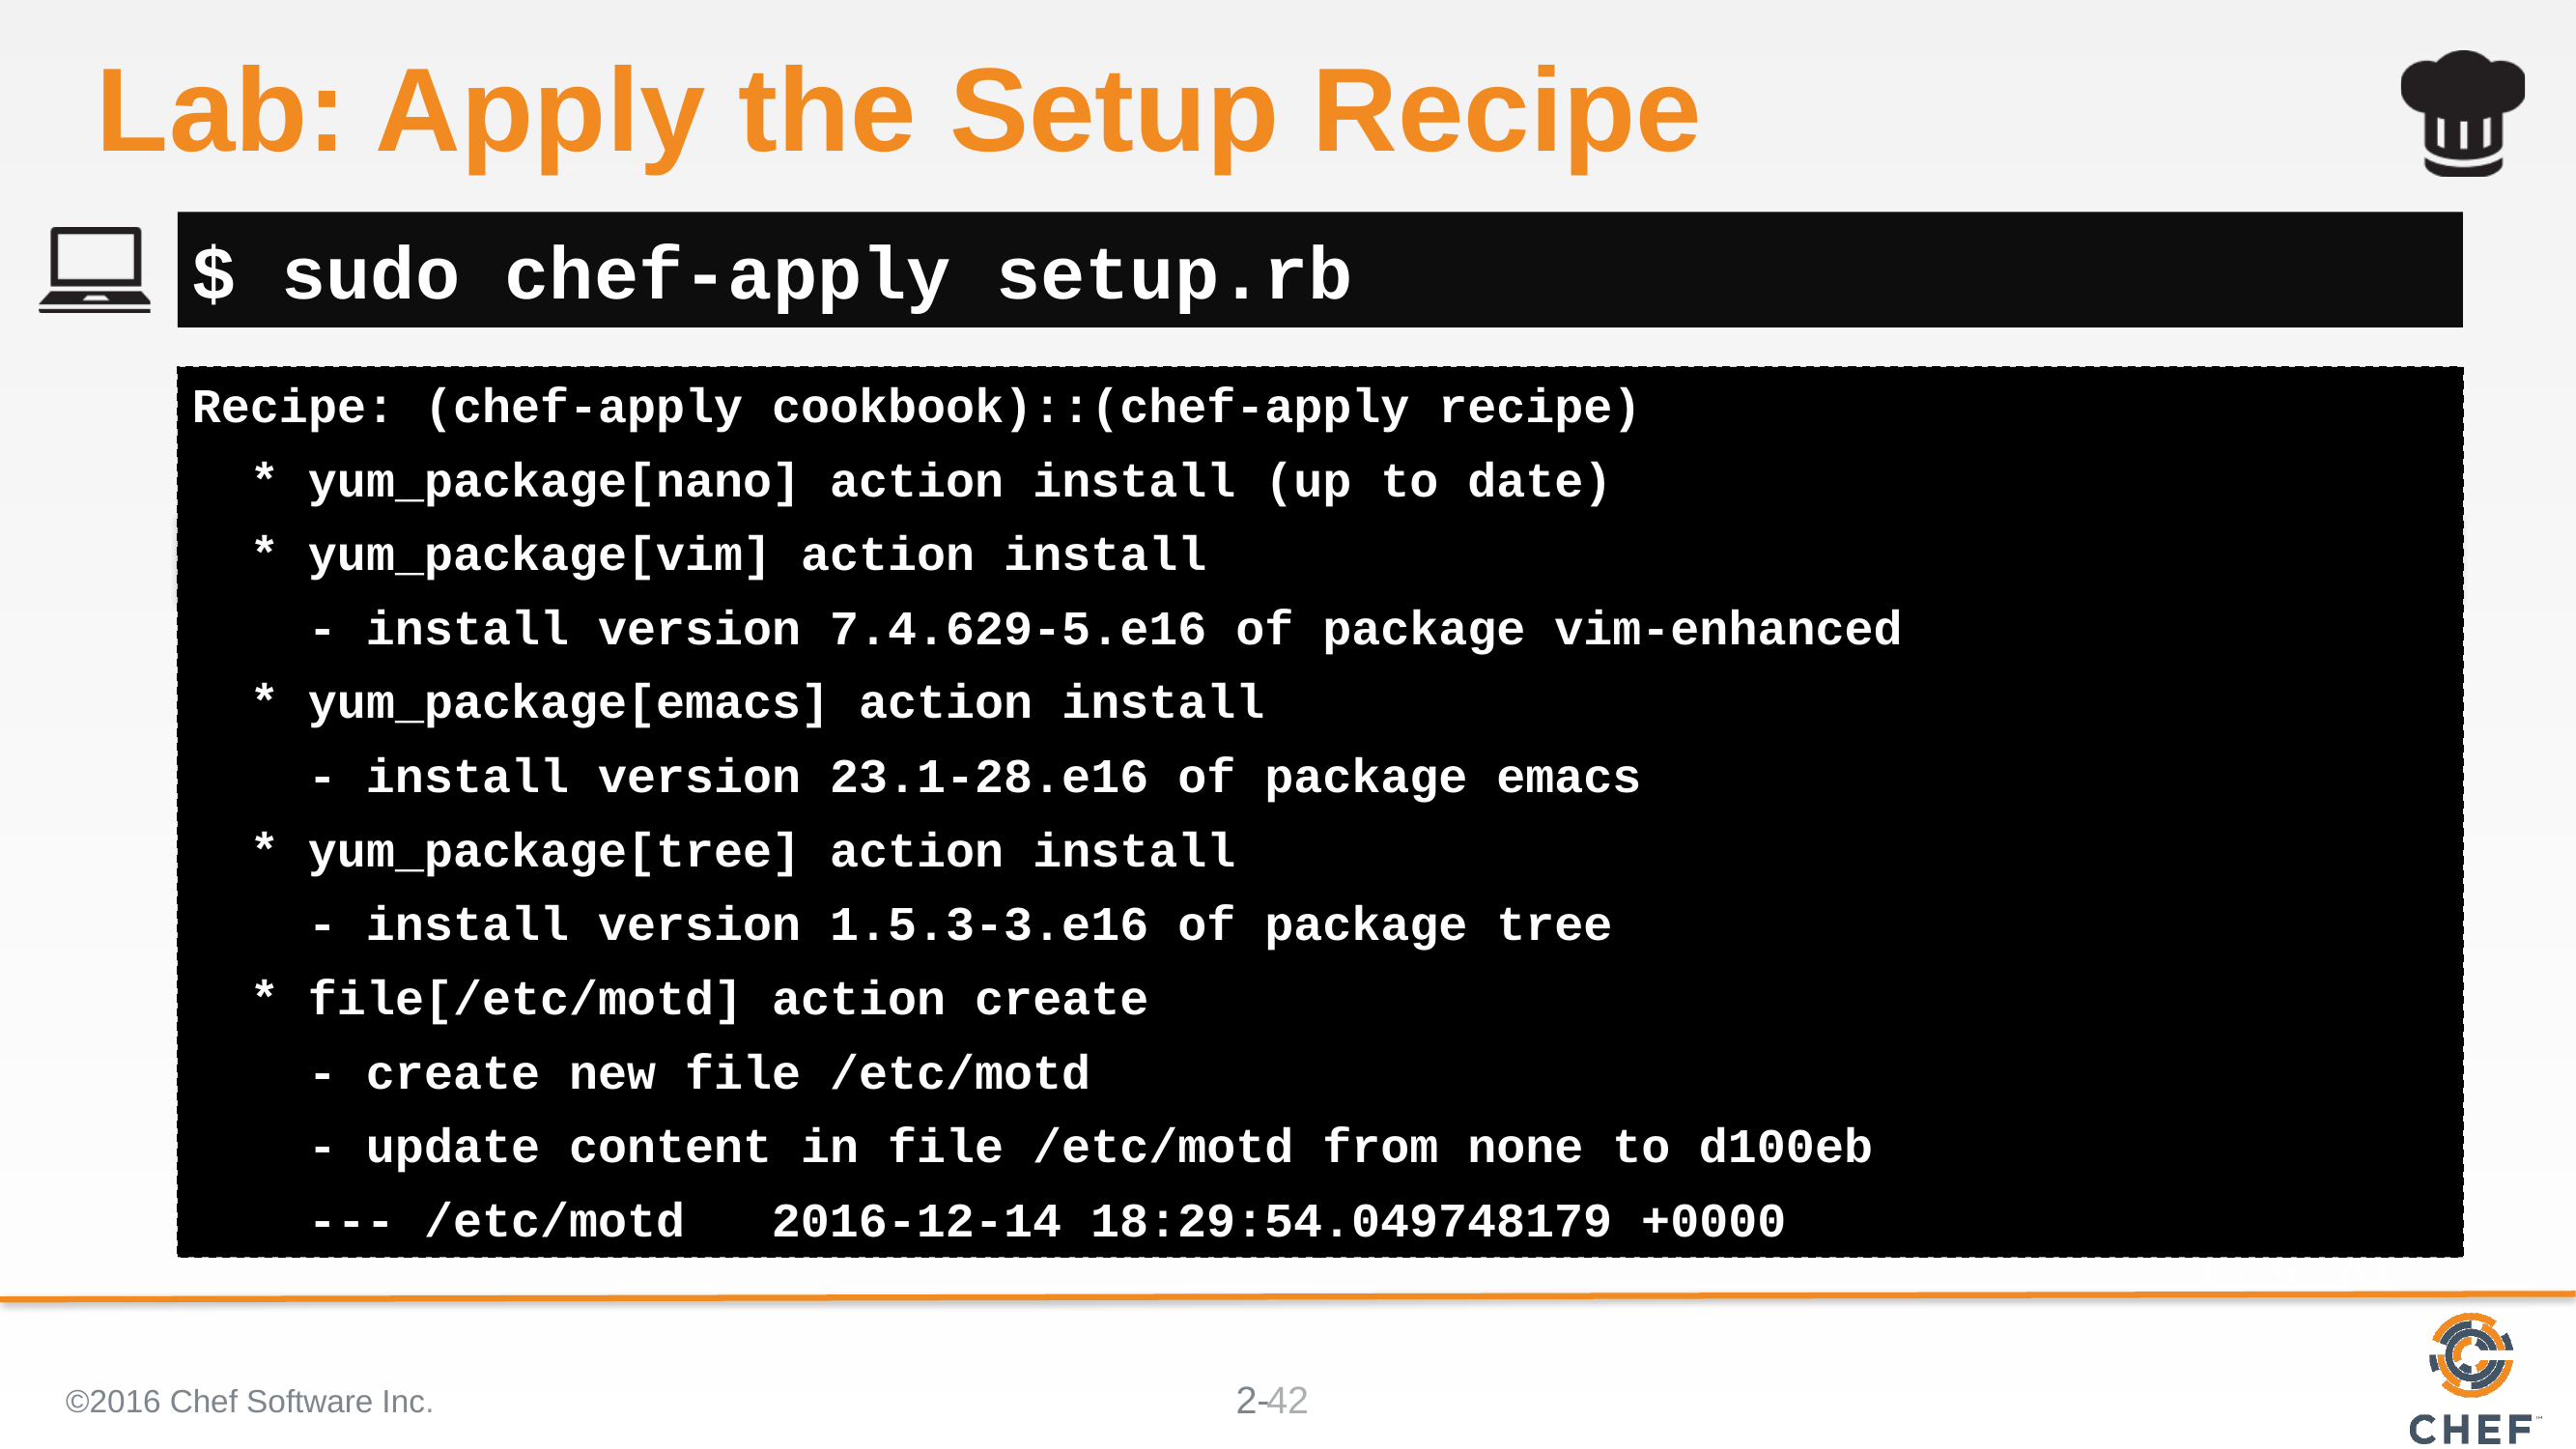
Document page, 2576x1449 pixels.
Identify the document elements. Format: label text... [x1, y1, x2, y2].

slide_number 42 [998, 1359, 1578, 1437]
title Lab: Apply the Setup Recipe [96, 48, 2463, 180]
picture [2399, 1297, 2550, 1449]
list $ sudo chef-apply setup.rb [177, 212, 2463, 327]
list Recipe: (chef-apply cookbook)::(chef-apply recipe) * yum_package[nano] action install (up to date) * yum_package[vim] action install - install version 7.4.629-5.e16 of package vim-enhanced * yum_package[emacs] action install - install version 23.1-28.e16 of package emacs * yum_package[tree] action install - install version 1.5.3-3.e16 of package tree * file[/etc/motd] action create - create new file /etc/motd - update content in file /etc/motd from none to d100eb --- /etc/motd 2016-12-14 18:29:54.049748179 +0000 [177, 366, 2464, 1258]
footer ©2016 Chef Software Inc. [51, 1359, 952, 1440]
